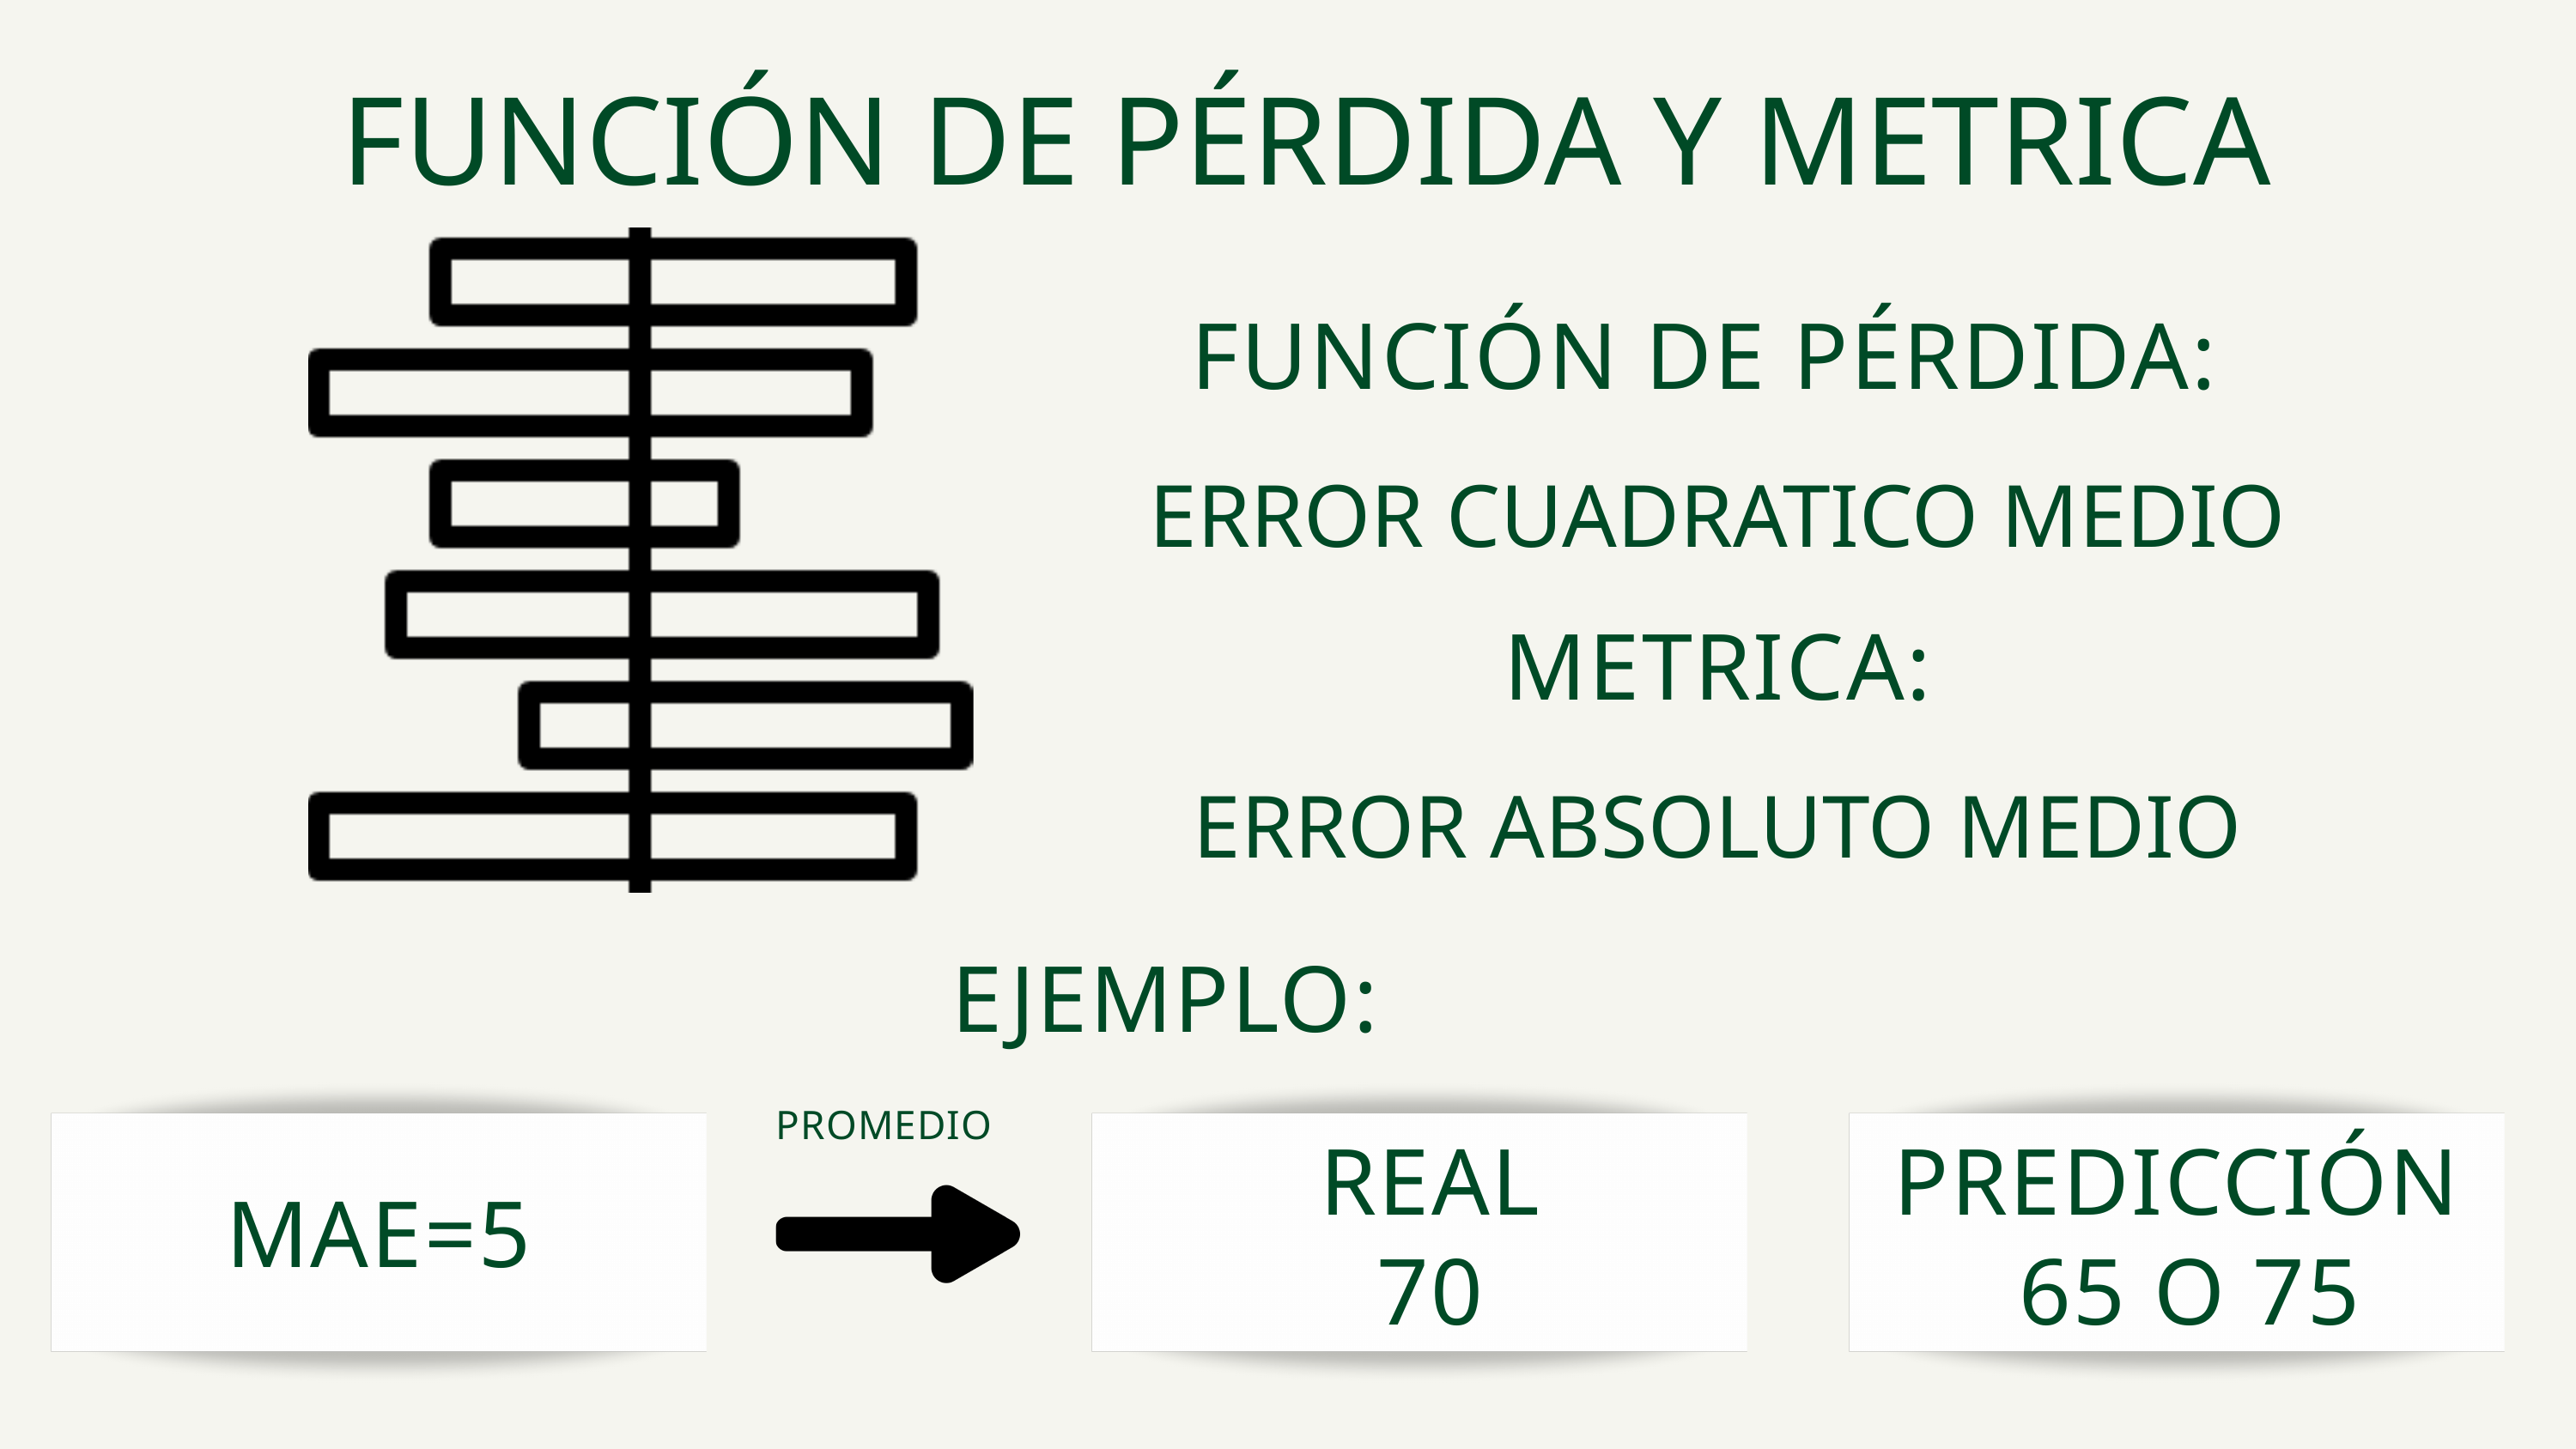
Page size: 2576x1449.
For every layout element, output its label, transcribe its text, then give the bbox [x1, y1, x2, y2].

text_box EJEMPLO: [937, 941, 1419, 1051]
text_box [308, 227, 974, 893]
text_box MAE=5 [209, 1176, 548, 1287]
text_box FUNCIÓN DE PÉRDIDA Y METRICA [37, 39, 2576, 209]
text_box [1835, 1051, 2518, 1414]
text_box [1078, 1051, 1761, 1414]
text_box REAL 70 [1306, 1124, 1555, 1343]
text_box [775, 1181, 1023, 1287]
text_box PROMEDIO [775, 1100, 993, 1148]
text_box [37, 1051, 720, 1414]
text_box METRICA: [1491, 608, 1945, 718]
text_box ERROR ABSOLUTO MEDIO [918, 755, 2518, 876]
text_box FUNCIÓN DE PÉRDIDA: [1178, 298, 2258, 408]
text_box ERROR CUADRATICO MEDIO [918, 444, 2518, 565]
text_box PREDICCIÓN 65 O 75 [1883, 1124, 2470, 1343]
